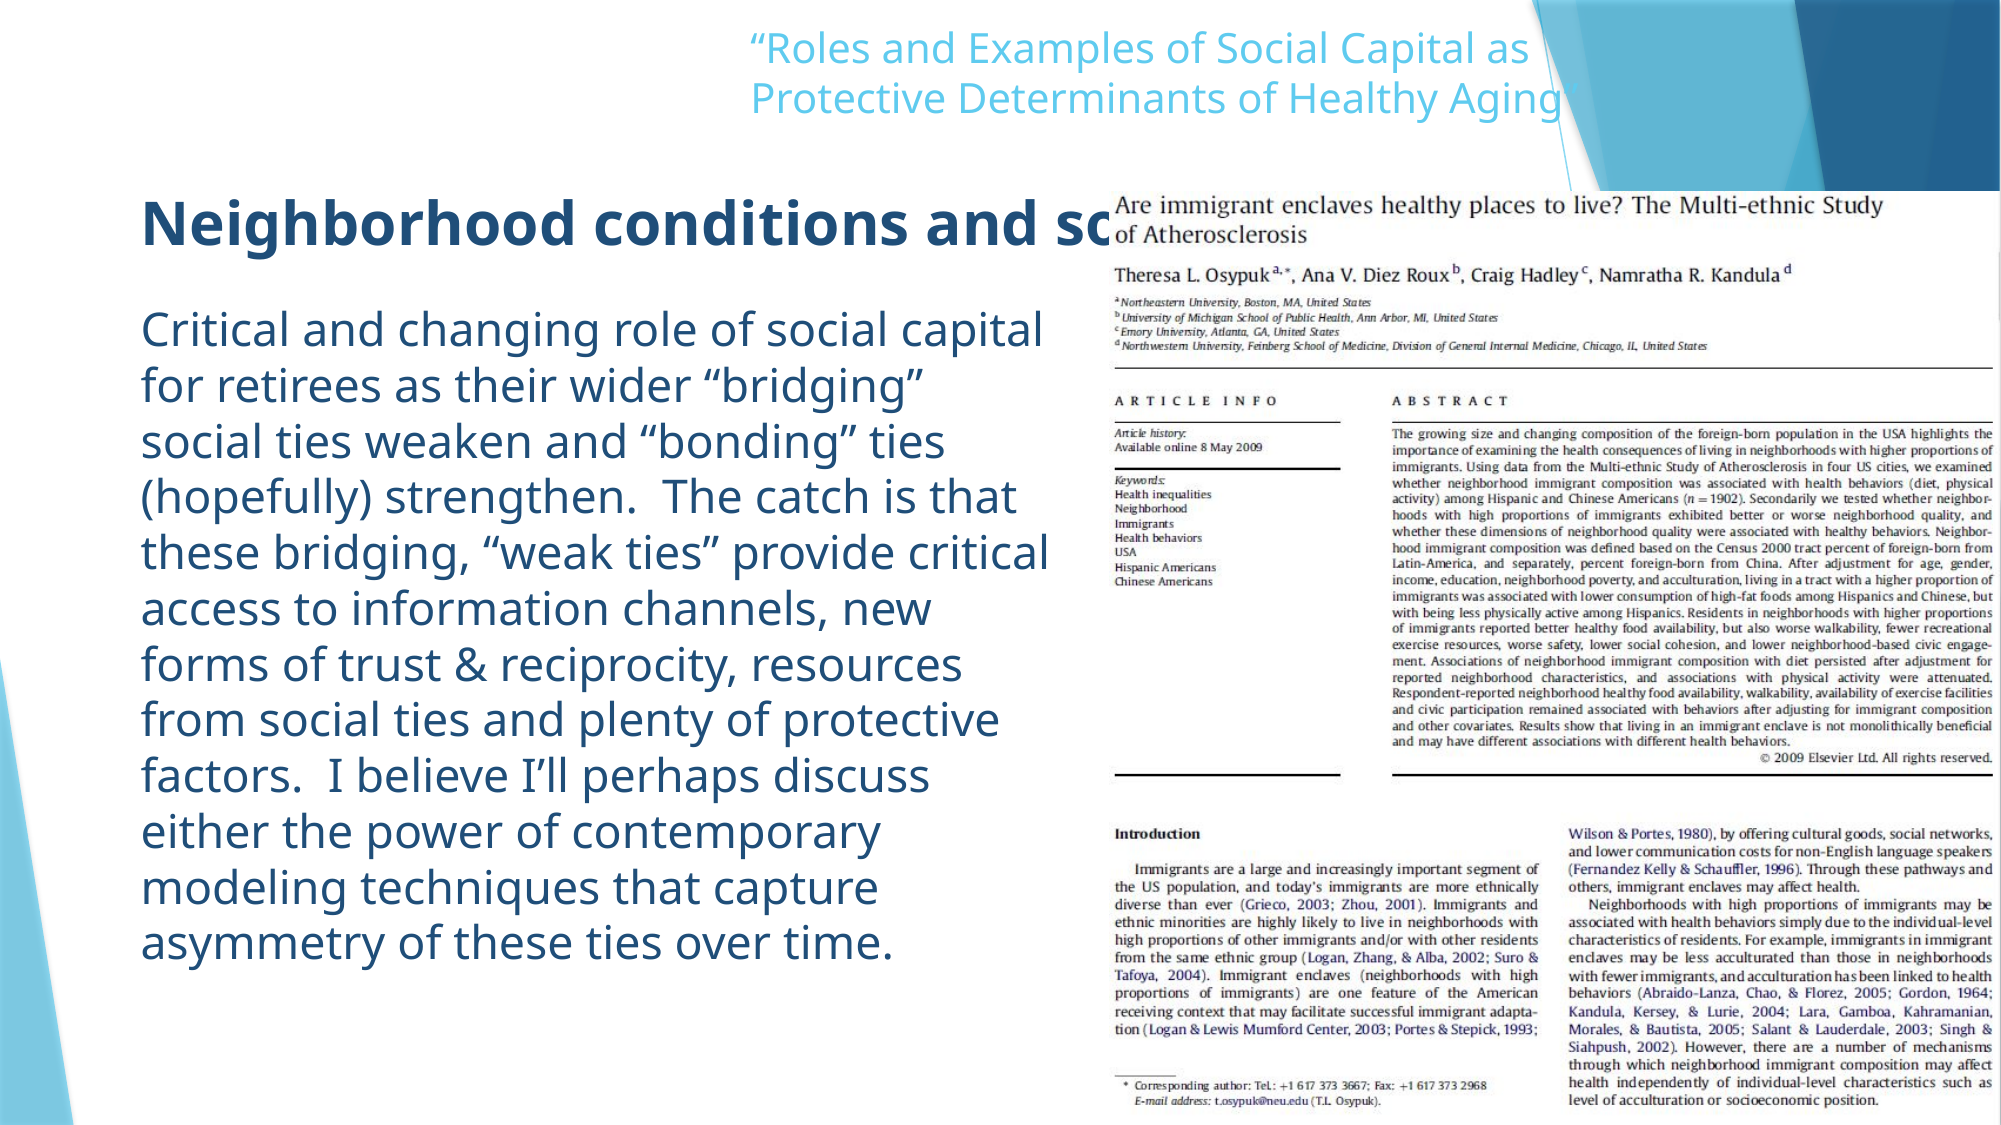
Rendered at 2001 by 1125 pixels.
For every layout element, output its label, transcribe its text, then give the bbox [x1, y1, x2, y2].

text_box Neighborhood conditions and social capital [125, 177, 1591, 265]
picture [1109, 191, 2000, 1125]
list Critical and changing role of social capital for retirees as their wider “bridging” social ties weaken and “bonding” ties (hopefully) strengthen. The catch is that these bridging, “weak ties” provide critical access to information channels, new forms of trust & reciprocity, resources from social ties and plenty of protective factors. I believe I’ll perhaps discuss either the power of contemporary modeling techniques that capture asymmetry of these ties over time. [125, 292, 1071, 1032]
text_box “Roles and Examples of Social Capital as Protective Determinants of Healthy Aging” [735, 14, 1709, 190]
